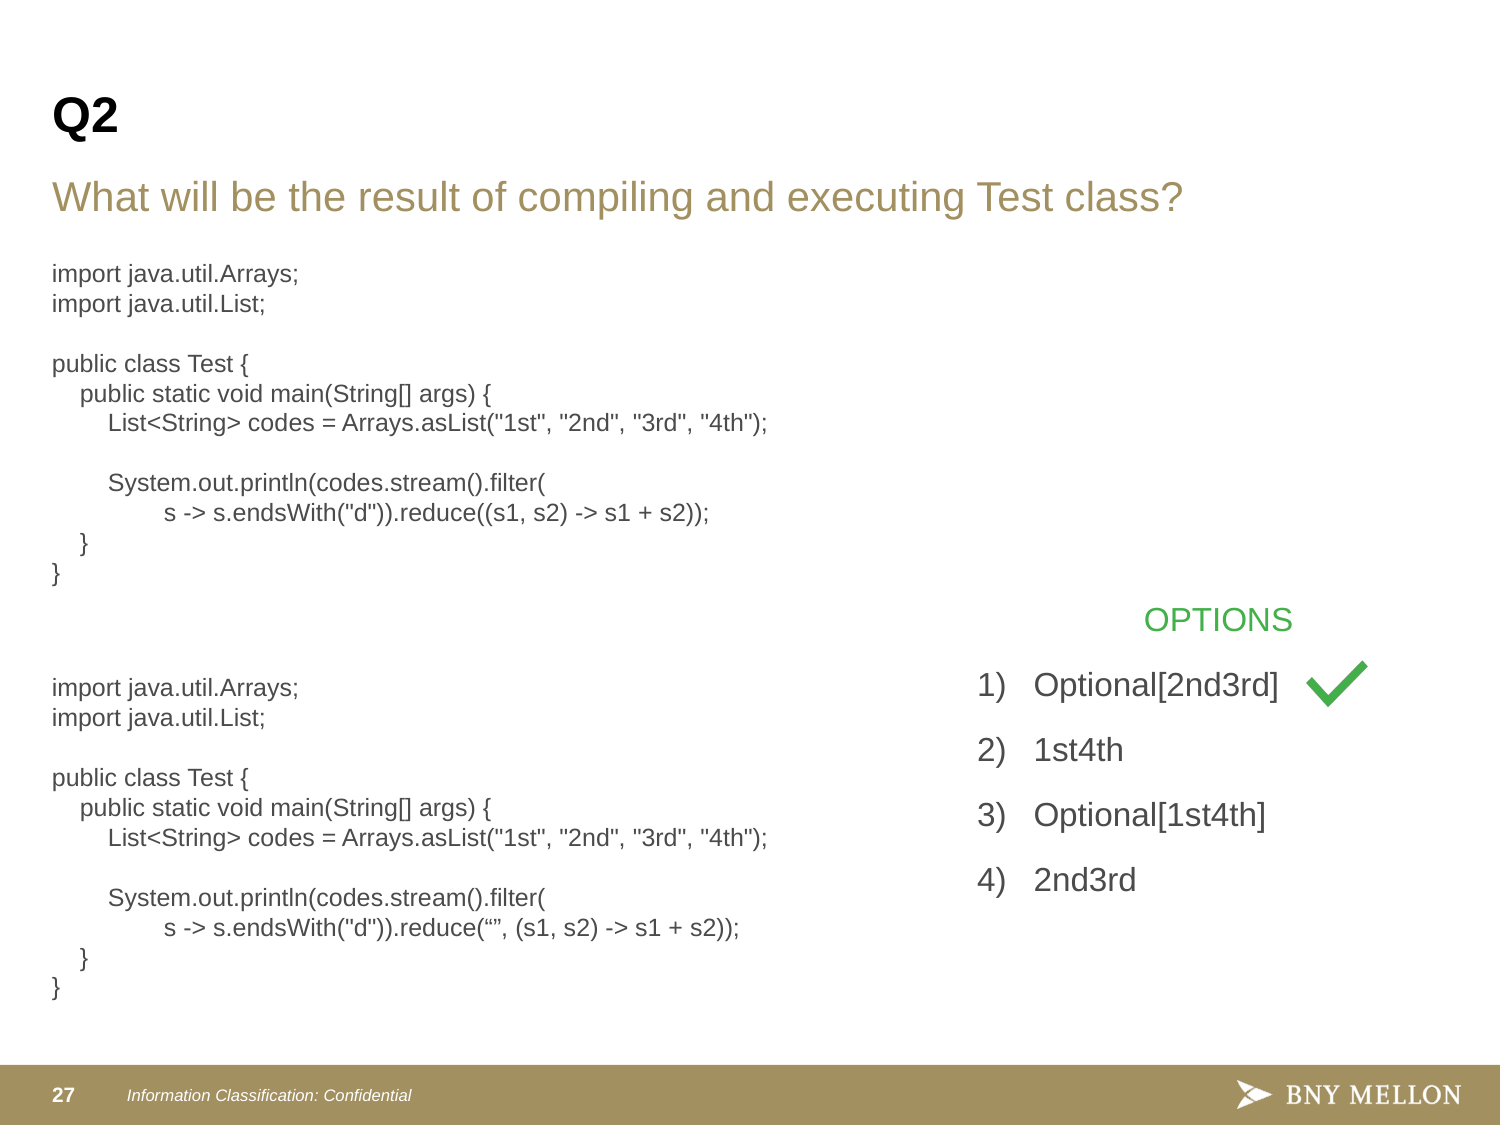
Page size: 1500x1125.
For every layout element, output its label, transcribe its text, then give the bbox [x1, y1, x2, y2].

text_box OPTIONS Optional[2nd3rd] 1st4th Optional[1st4th] 2nd3rd [962, 591, 1400, 971]
picture [1237, 1080, 1461, 1109]
text_box import java.util.Arrays; import java.util.List; public class Test { public static void main(String[] args) { List<String> codes = Arrays.asList("1st", "2nd", "3rd", "4th"); System.out.println(codes.stream().filter( s -> s.endsWith("d")).reduce((s1, s2) -> s1 + s2)); } } [37, 249, 888, 594]
text_box import java.util.Arrays; import java.util.List; public class Test { public static void main(String[] args) { List<String> codes = Arrays.asList("1st", "2nd", "3rd", "4th"); System.out.println(codes.stream().filter( s -> s.endsWith("d")).reduce(“”, (s1, s2) -> s1 + s2)); } } [37, 664, 888, 1009]
picture [1304, 649, 1369, 718]
list What will be the result of compiling and executing Test class? [37, 162, 1463, 229]
title Q2 [37, 75, 1463, 151]
